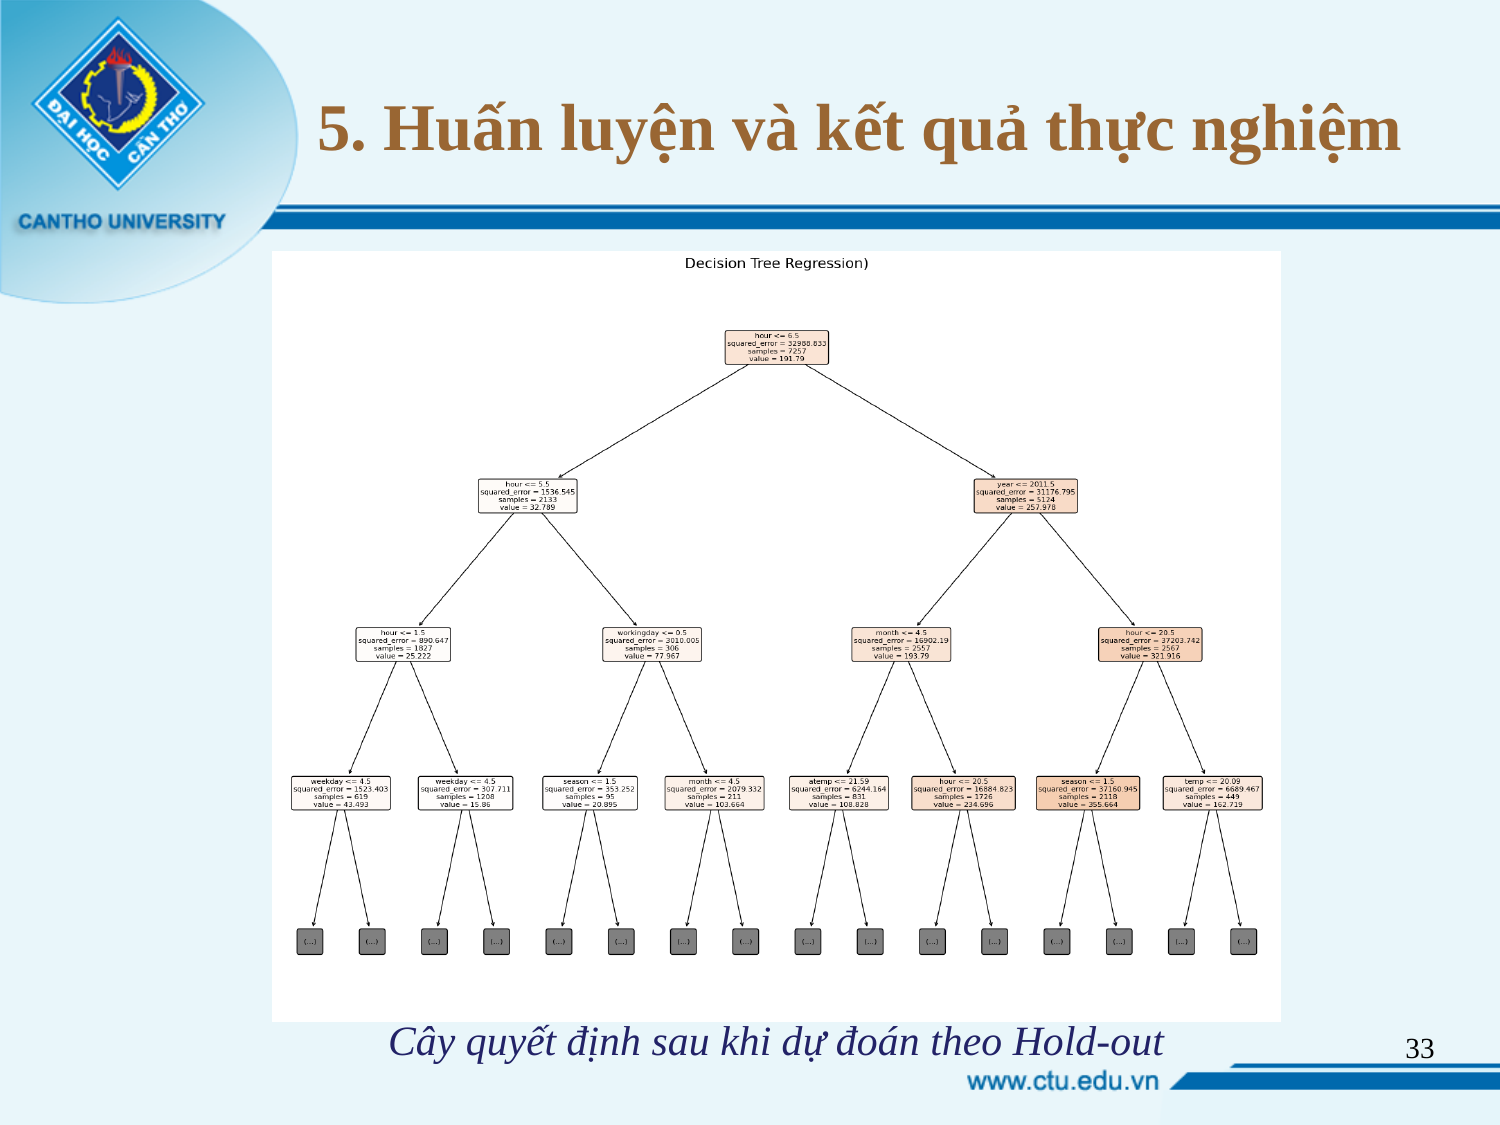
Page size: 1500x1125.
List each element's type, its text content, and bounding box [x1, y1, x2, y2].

title 5. Huấn luyện và kết quả thực nghiệm [287, 46, 1450, 202]
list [272, 251, 1281, 1022]
picture [0, 0, 1500, 1125]
text_box Cây quyết định sau khi dự đoán theo Hold-out [373, 1022, 1228, 1072]
slide_number 32 [1100, 1021, 1450, 1113]
